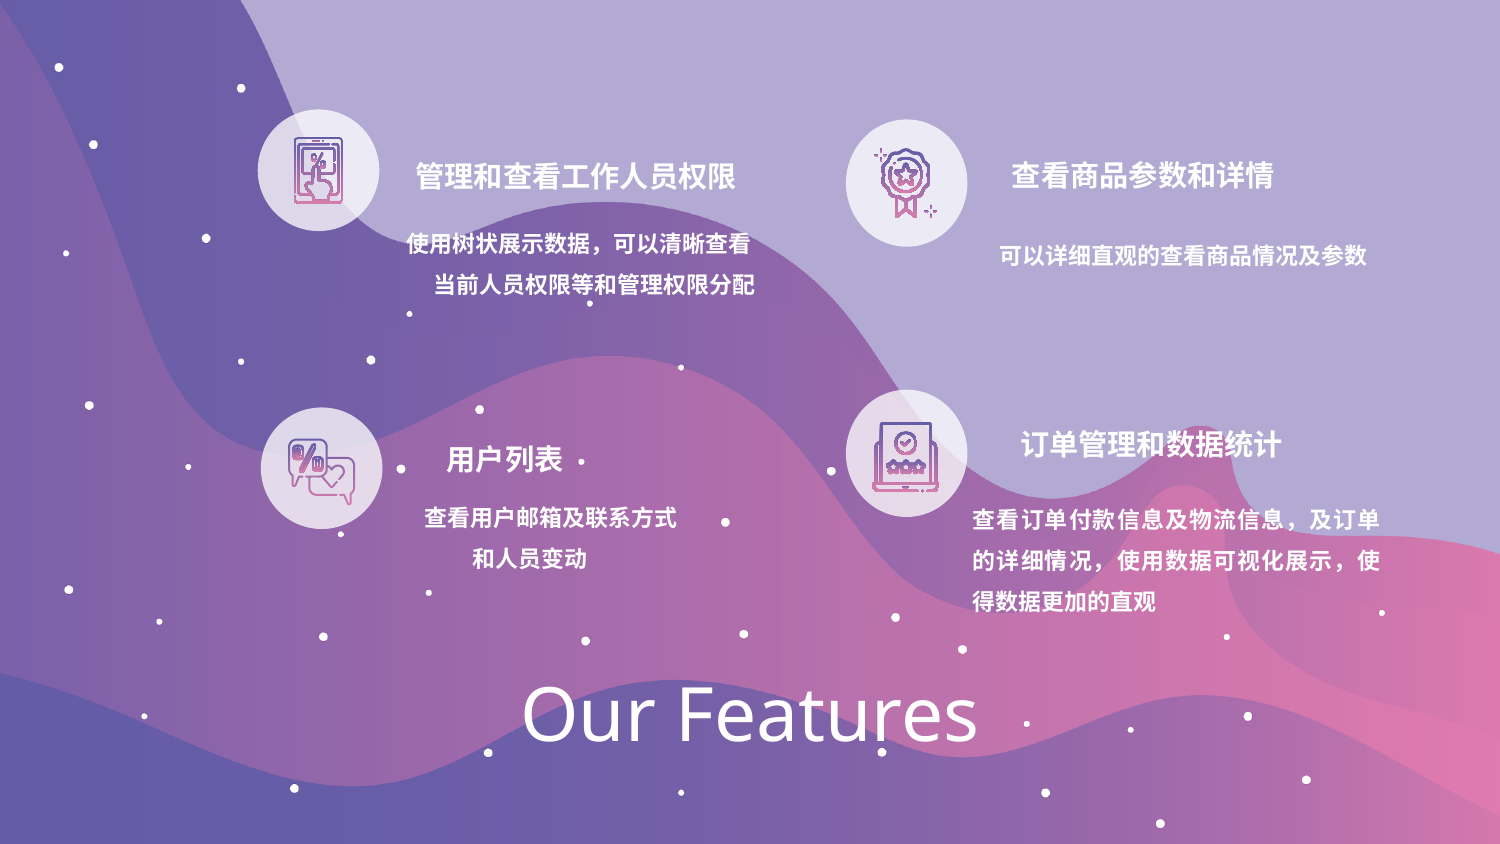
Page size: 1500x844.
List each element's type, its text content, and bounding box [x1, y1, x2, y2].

picture [0, 0, 1500, 844]
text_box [260, 407, 383, 530]
subtitle 查看商品参数和详情 [996, 140, 1353, 208]
subtitle 使用树状展示数据，可以清晰查看当前人员权限等和管理权限分配 [343, 201, 786, 368]
subtitle 查看订单付款信息及物流信息，及订单的详细情况，使用数据可视化展示，使得数据更加的直观 [957, 476, 1396, 668]
subtitle 可以详细直观的查看商品情况及参数 [972, 213, 1416, 332]
subtitle 用户列表 [404, 423, 664, 491]
subtitle 查看用户邮箱及联系方式和人员变动 [382, 474, 716, 591]
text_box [257, 109, 380, 232]
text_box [845, 119, 968, 518]
subtitle 管理和查看工作人员权限 [384, 141, 753, 209]
title Our Features [147, 677, 1353, 772]
subtitle 订单管理和数据统计 [977, 409, 1396, 477]
